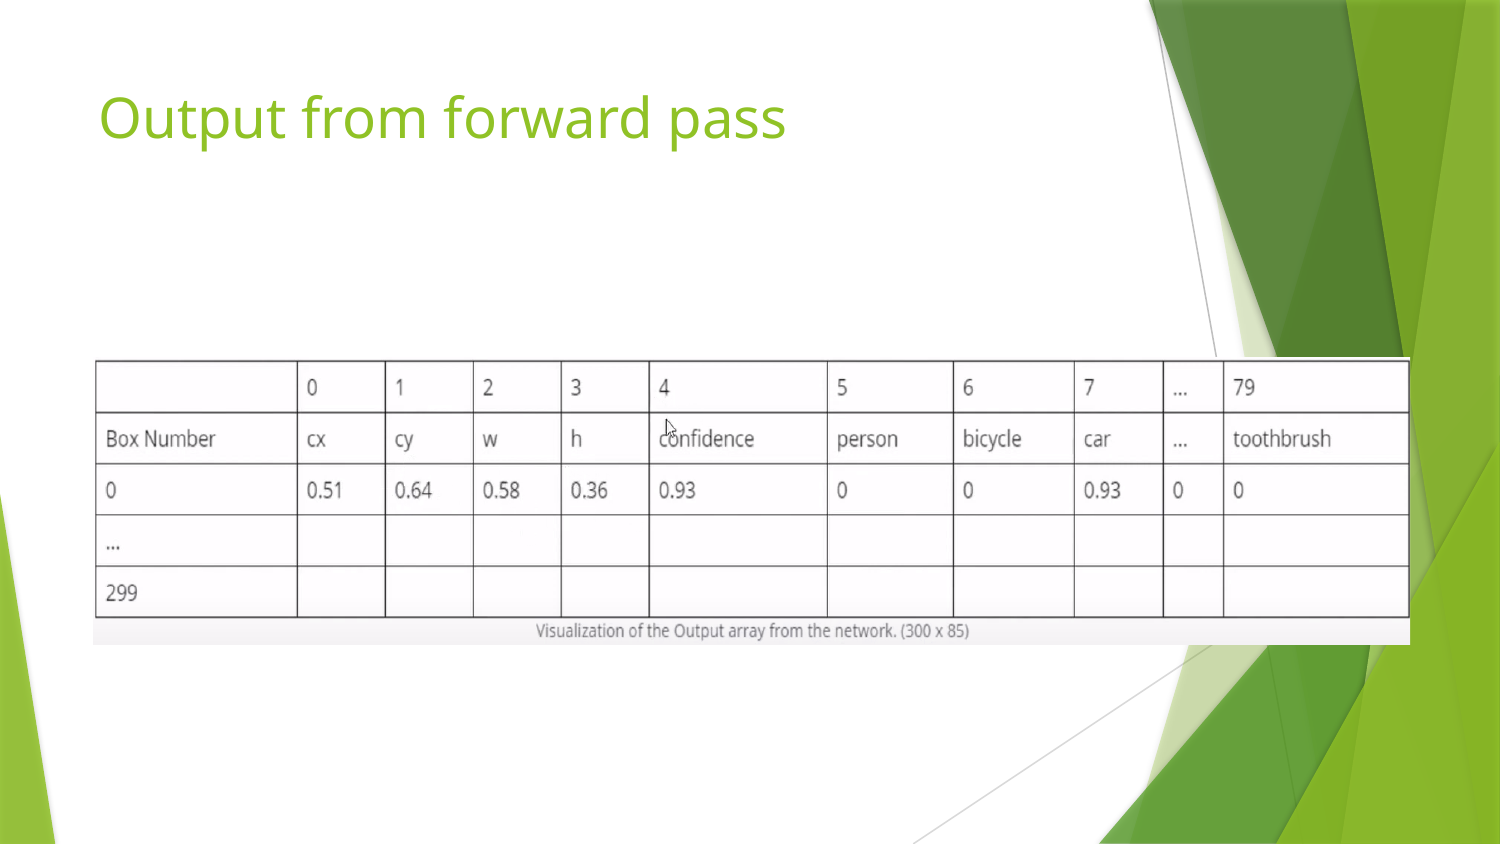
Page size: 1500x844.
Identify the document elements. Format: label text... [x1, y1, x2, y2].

title Output from forward pass [83, 75, 1141, 238]
picture [92, 357, 1411, 645]
